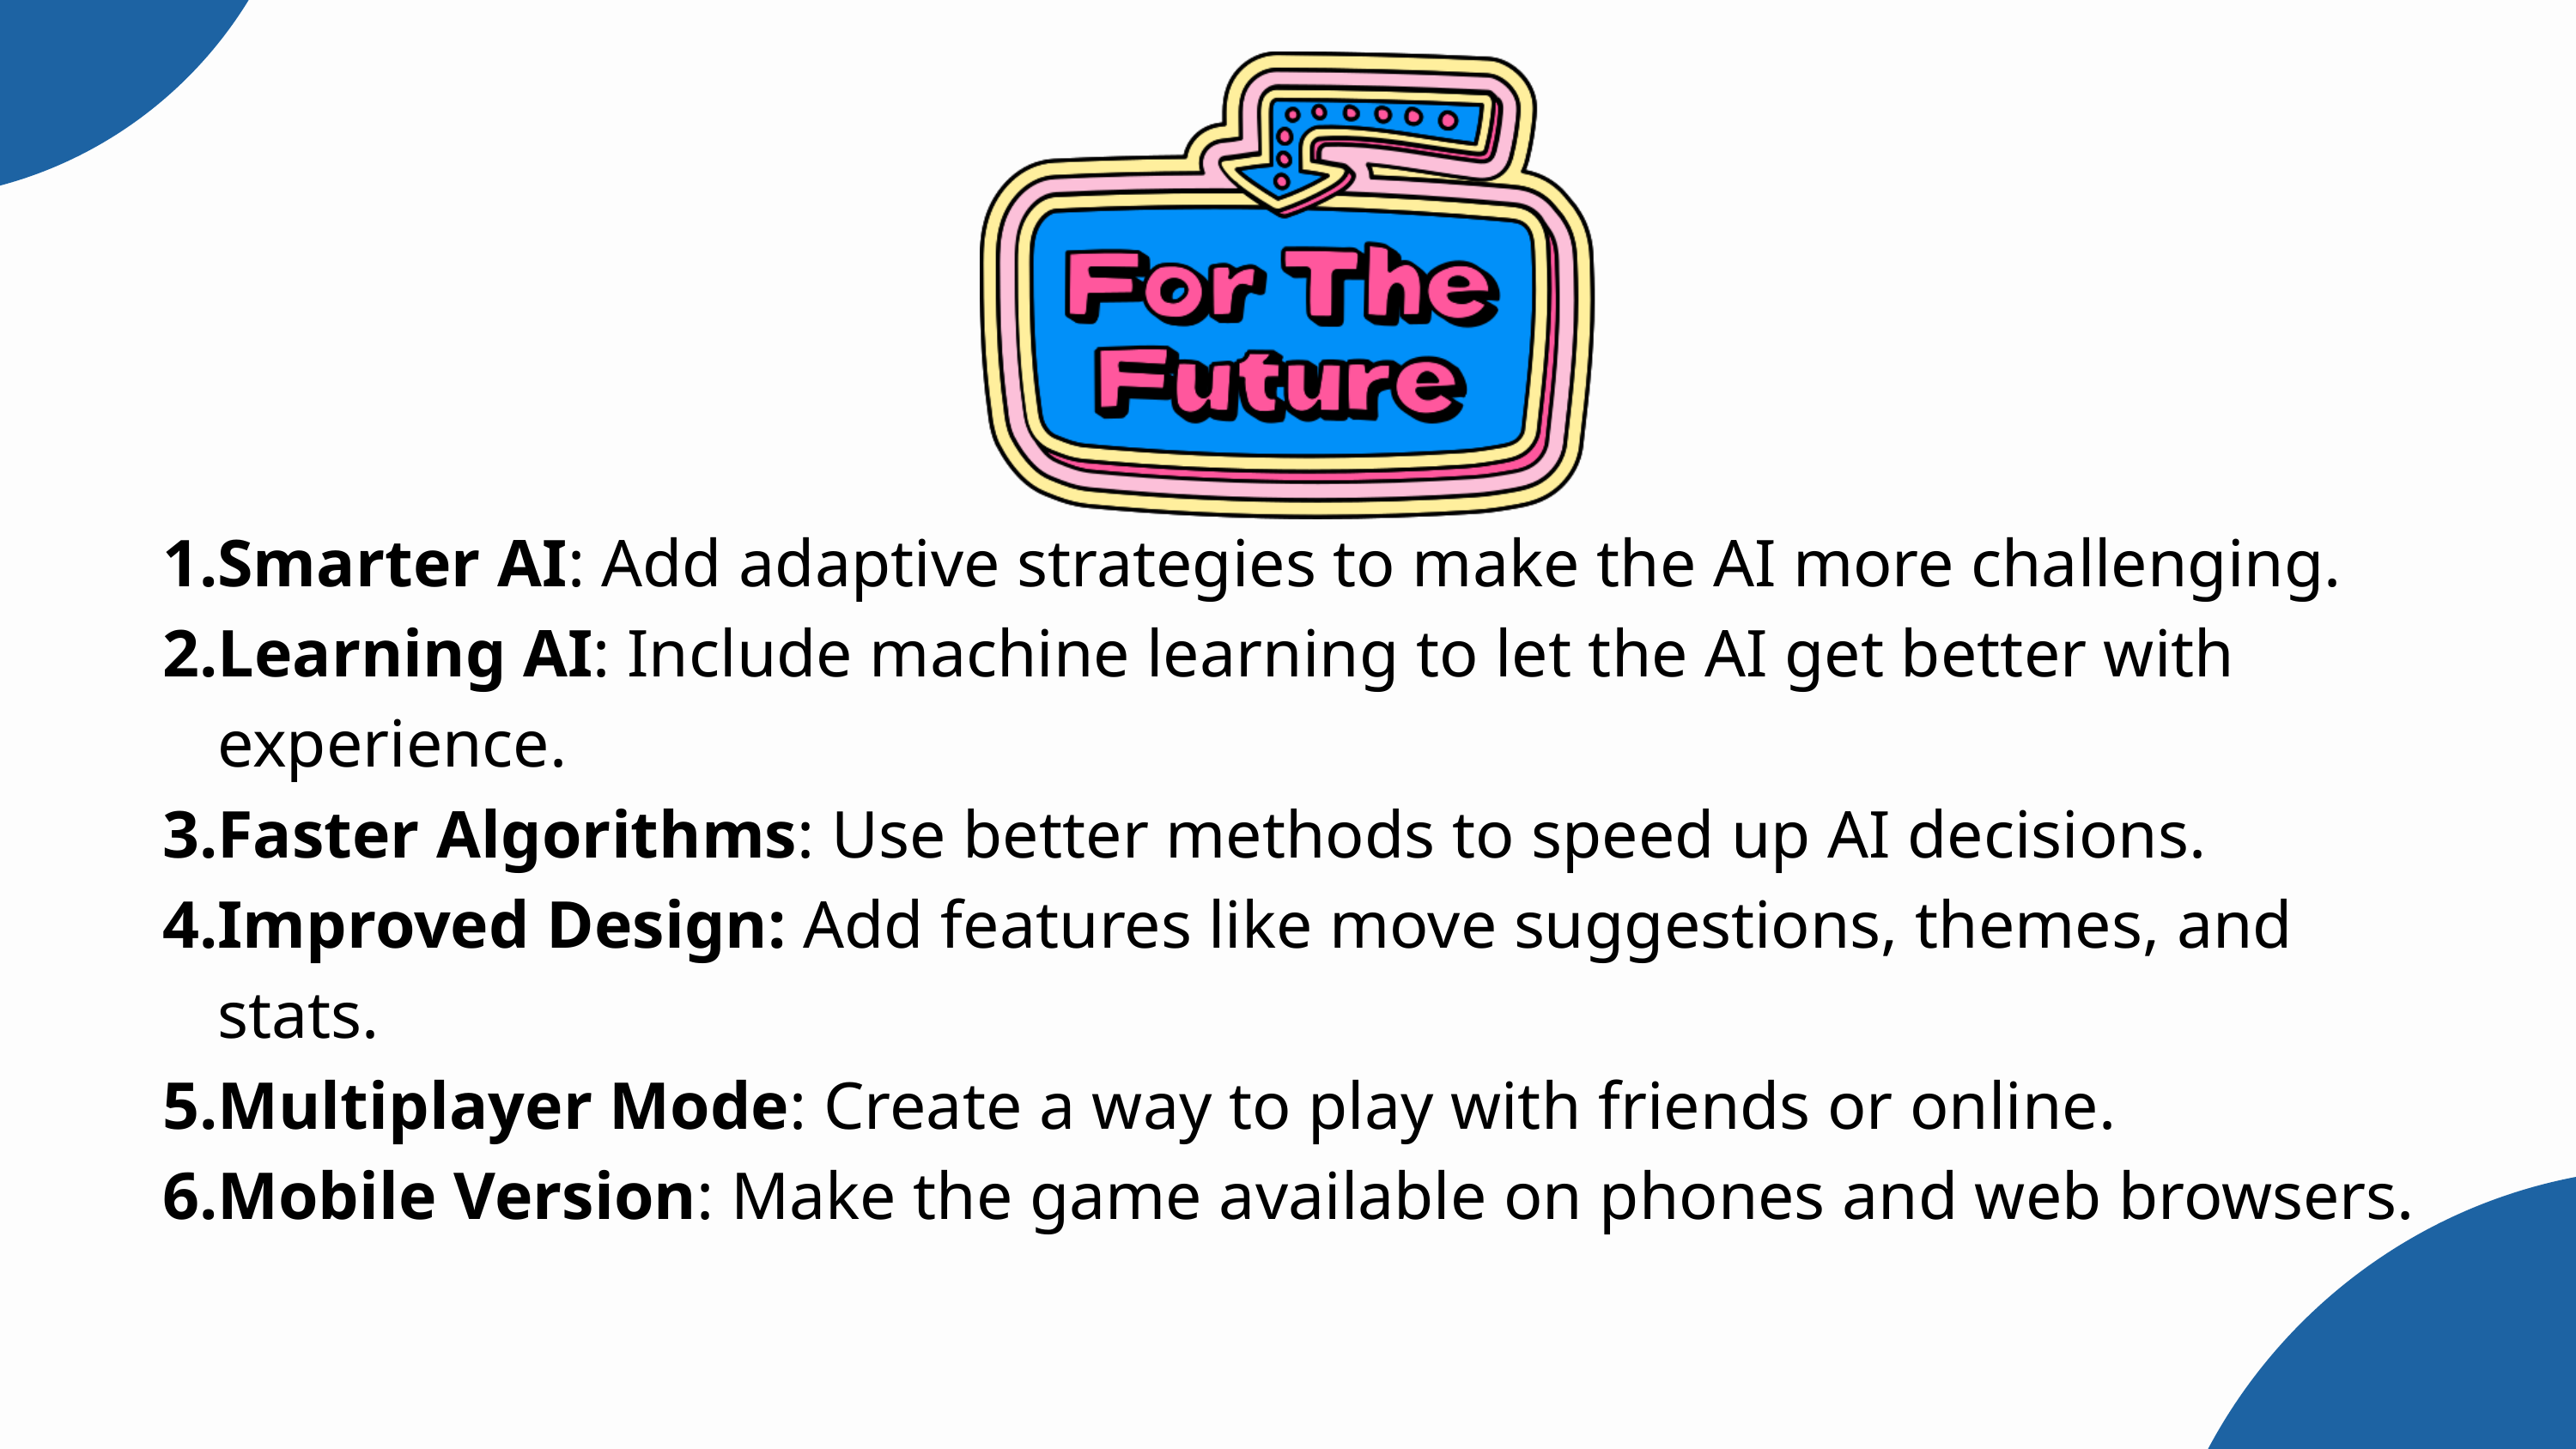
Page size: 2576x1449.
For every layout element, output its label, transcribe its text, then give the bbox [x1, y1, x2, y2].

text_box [2146, 1167, 2576, 1449]
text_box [0, 0, 311, 200]
text_box [980, 52, 1596, 509]
text_box Smarter AI: Add adaptive strategies to make the AI more challenging. Learning AI: Include machine learning to let the AI get better with experience. Faster Algorithms: Use better methods to speed up AI decisions. Improved Design: Add features like move suggestions, themes, and stats. Multiplayer Mode: Create a way to play with friends or online. Mobile Version: Make the game available on phones and web browsers. [107, 509, 2469, 1233]
